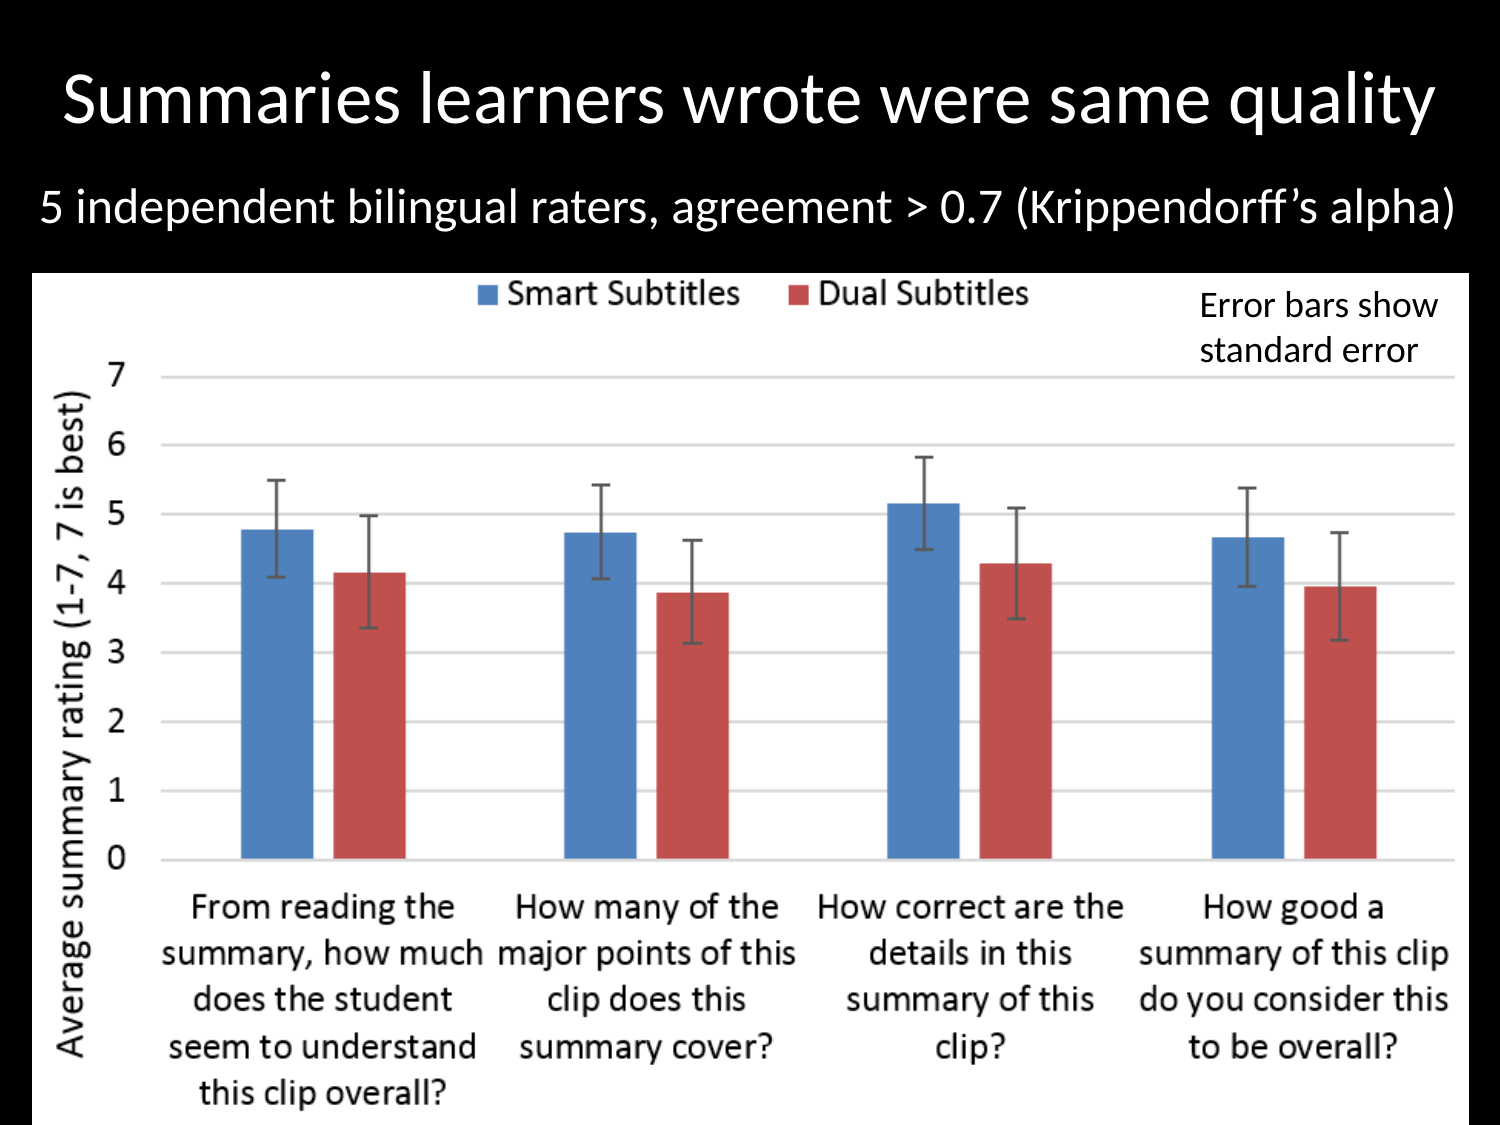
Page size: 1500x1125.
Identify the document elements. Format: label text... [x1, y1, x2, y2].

title Summaries learners wrote were same quality [0, 0, 1500, 188]
picture [32, 273, 1469, 1125]
list 5 independent bilingual raters, agreement > 0.7 (Krippendorff’s alpha) [23, 165, 1500, 274]
